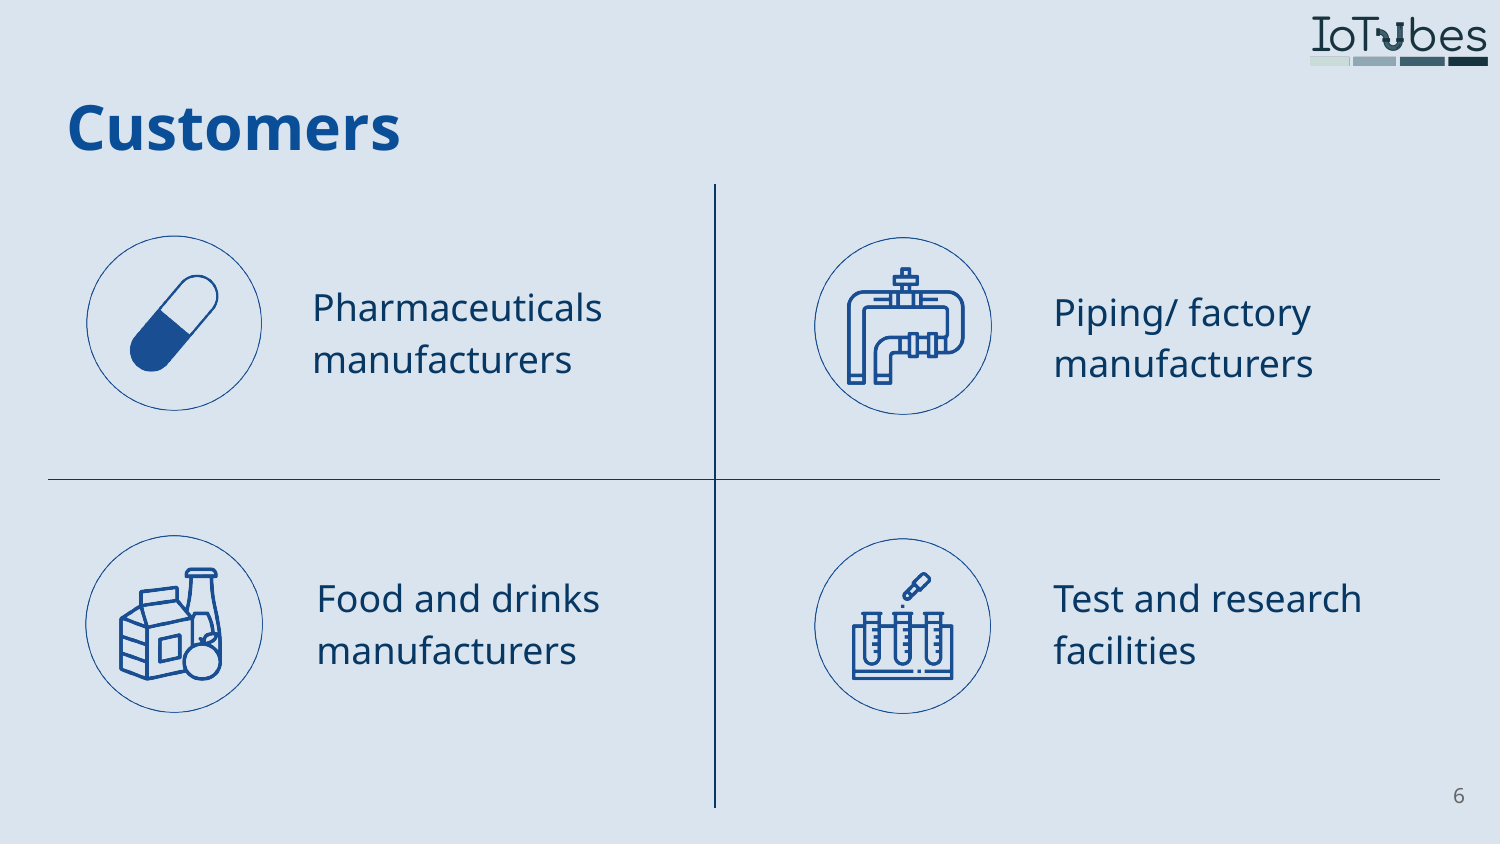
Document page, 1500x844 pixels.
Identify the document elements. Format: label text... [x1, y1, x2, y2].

picture [814, 538, 991, 715]
list Food and drinks manufacturers [301, 553, 670, 695]
text_box Test and research facilities [1038, 553, 1401, 695]
slide_number ‹#› [1389, 764, 1480, 830]
title Customers [51, 72, 1449, 167]
text_box Pharmaceuticals manufacturers [297, 262, 675, 389]
picture [813, 237, 992, 415]
text_box Piping/ factory manufacturers [1038, 266, 1469, 385]
picture [85, 535, 263, 713]
picture [1310, 12, 1488, 67]
picture [85, 234, 262, 412]
